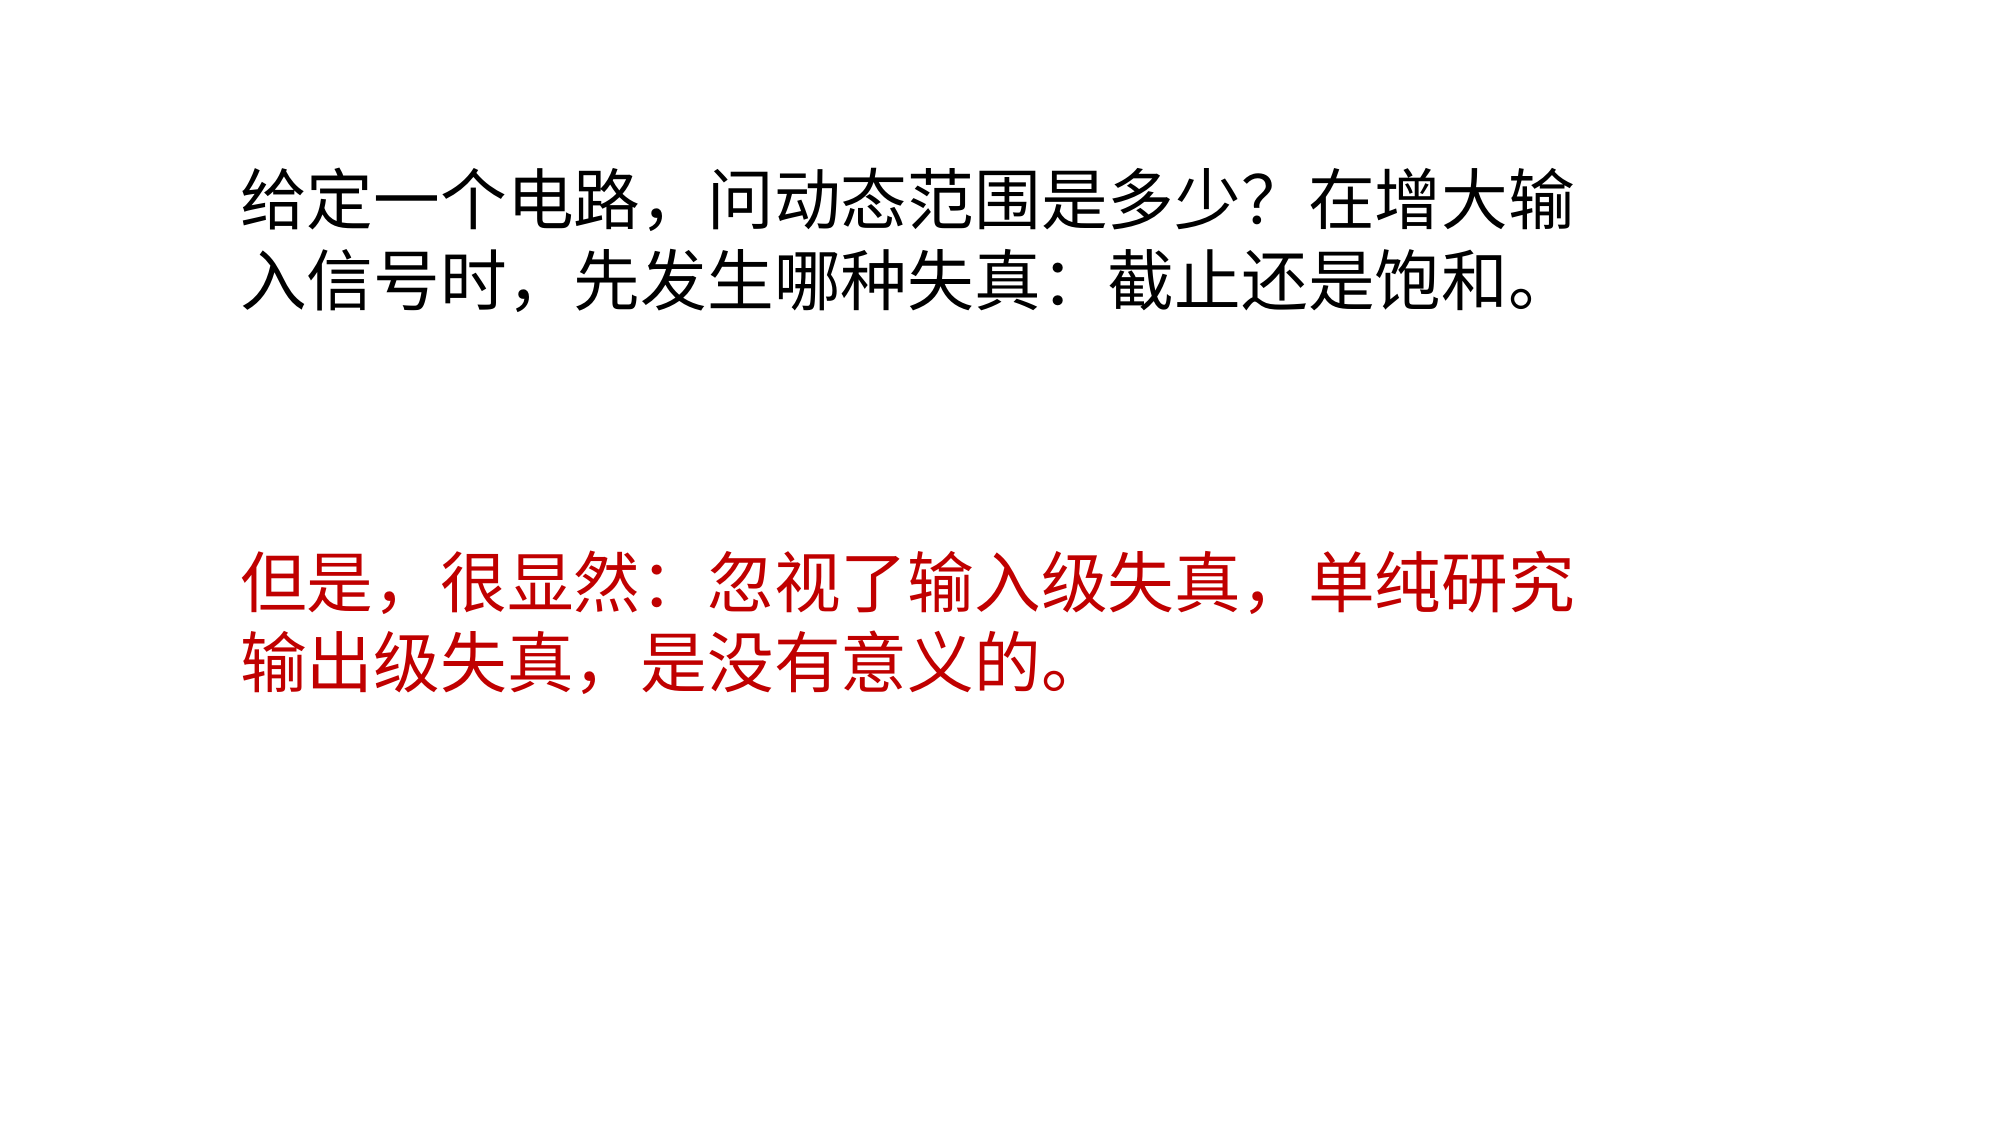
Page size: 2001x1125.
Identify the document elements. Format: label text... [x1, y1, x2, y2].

text_box 但是，很显然：忽视了输入级失真，单纯研究输出级失真，是没有意义的。 [225, 533, 1606, 708]
text_box 给定一个电路，问动态范围是多少？在增大输入信号时，先发生哪种失真：截止还是饱和。 [225, 150, 1606, 326]
